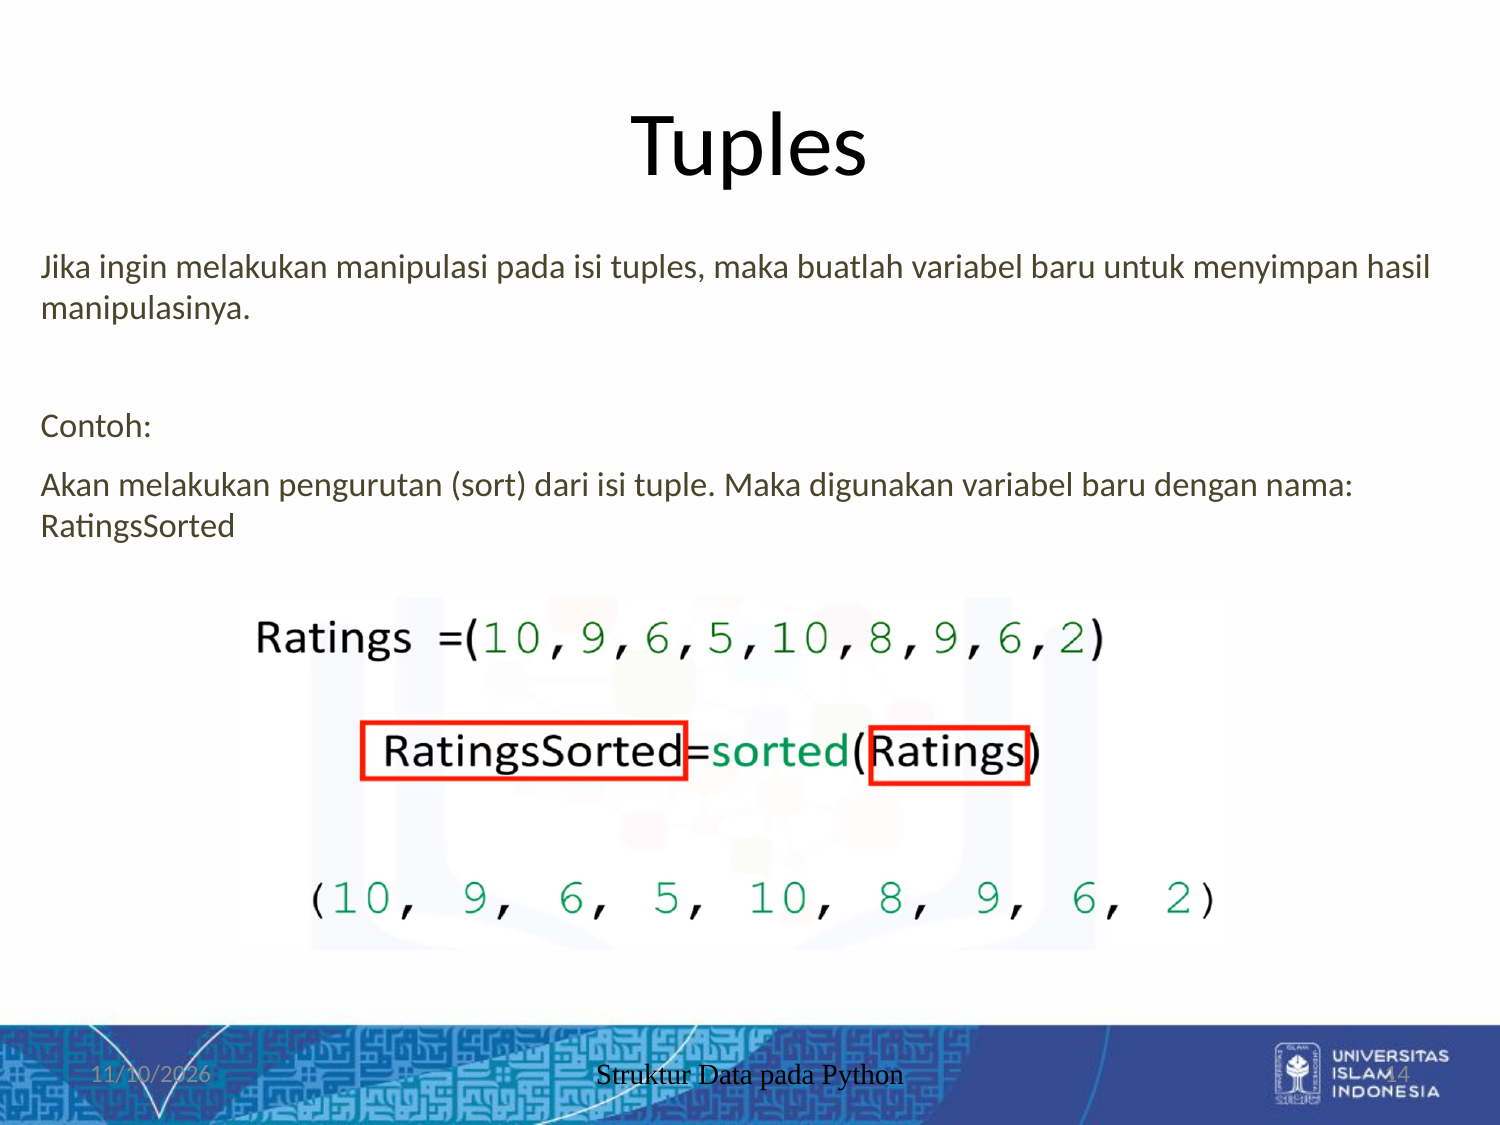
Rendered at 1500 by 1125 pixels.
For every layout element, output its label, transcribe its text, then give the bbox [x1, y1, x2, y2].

slide_number 14 [1074, 1042, 1425, 1103]
picture [0, 0, 1500, 1125]
title Tuples [75, 45, 1425, 233]
footer Struktur Data pada Python [512, 1042, 988, 1103]
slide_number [75, 1042, 425, 1103]
text_box Jika ingin melakukan manipulasi pada isi tuples, maka buatlah variabel baru untuk menyimpan hasil manipulasinya. Contoh: Akan melakukan pengurutan (sort) dari isi tuple. Maka digunakan variabel baru dengan nama: RatingsSorted [25, 235, 1472, 553]
